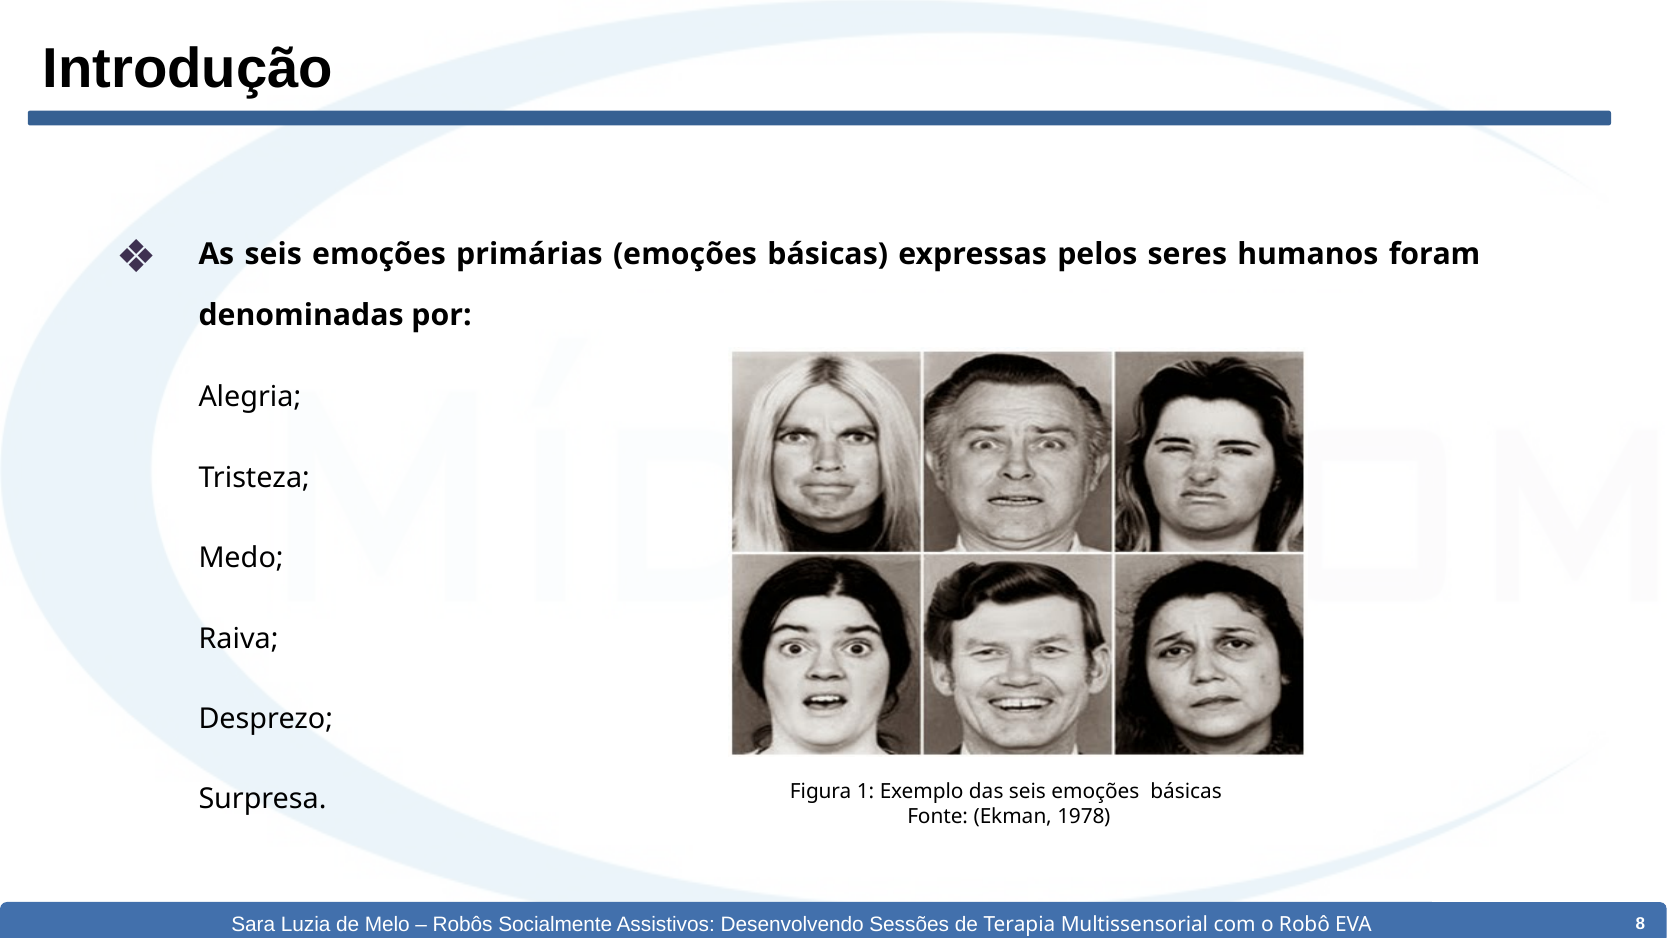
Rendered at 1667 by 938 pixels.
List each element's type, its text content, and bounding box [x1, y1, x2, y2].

text_box As seis emoções primárias (emoções básicas) expressas pelos seres humanos foram denominadas por: Alegria; Tristeza; Medo; Raiva; Desprezo; Surpresa. [100, 201, 1496, 824]
text_box Sara Luzia de Melo – Robôs Socialmente Assistivos: Desenvolvendo Sessões de Terapia Multissensorial com o Robô EVA [216, 902, 1466, 938]
picture [728, 347, 1308, 758]
text_box Figura 1: Exemplo das seis emoções básicas Fonte: (Ekman, 1978) [580, 770, 1438, 871]
slide_number ‹#› [1466, 908, 1661, 938]
title Introdução [27, 23, 1612, 111]
